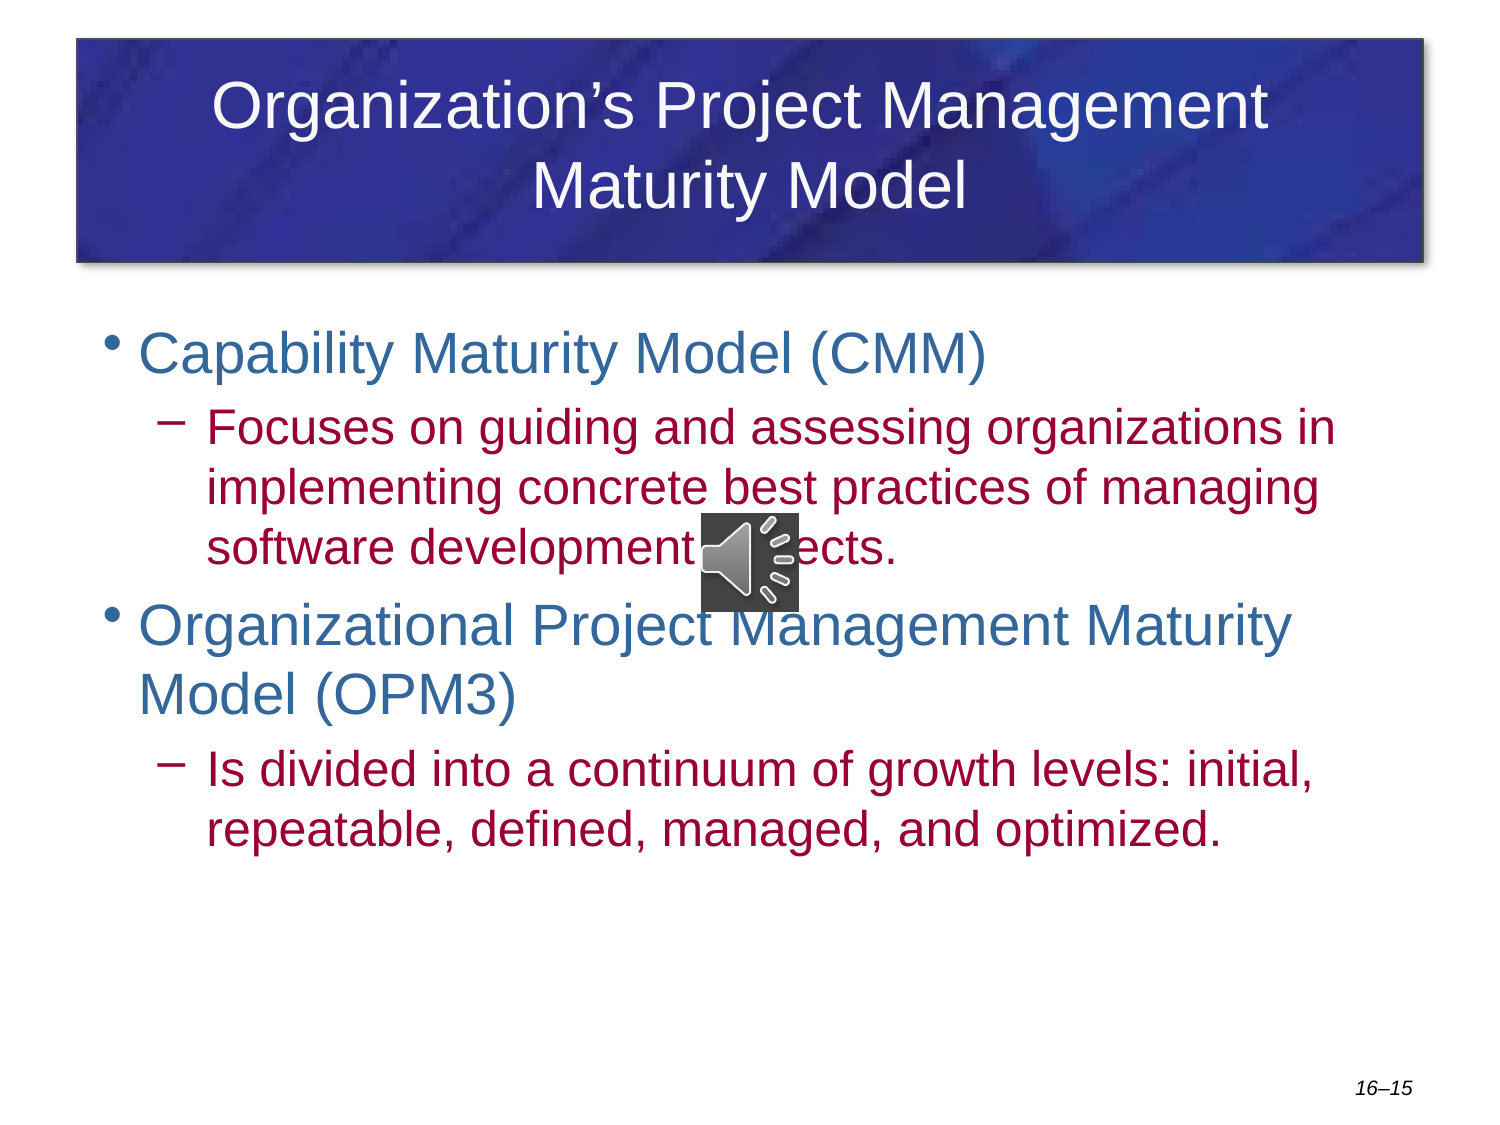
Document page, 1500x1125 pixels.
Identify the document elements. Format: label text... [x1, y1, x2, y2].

list Capability Maturity Model (CMM) Focuses on guiding and assessing organizations in implementing concrete best practices of managing software development projects. Organizational Project Management Maturity Model (OPM3) Is divided into a continuum of growth levels: initial, repeatable, defined, managed, and optimized. [87, 307, 1413, 1000]
title Organization’s Project Management Maturity Model [76, 38, 1424, 263]
picture [699, 512, 800, 613]
slide_number 16–15 [1065, 1074, 1413, 1100]
